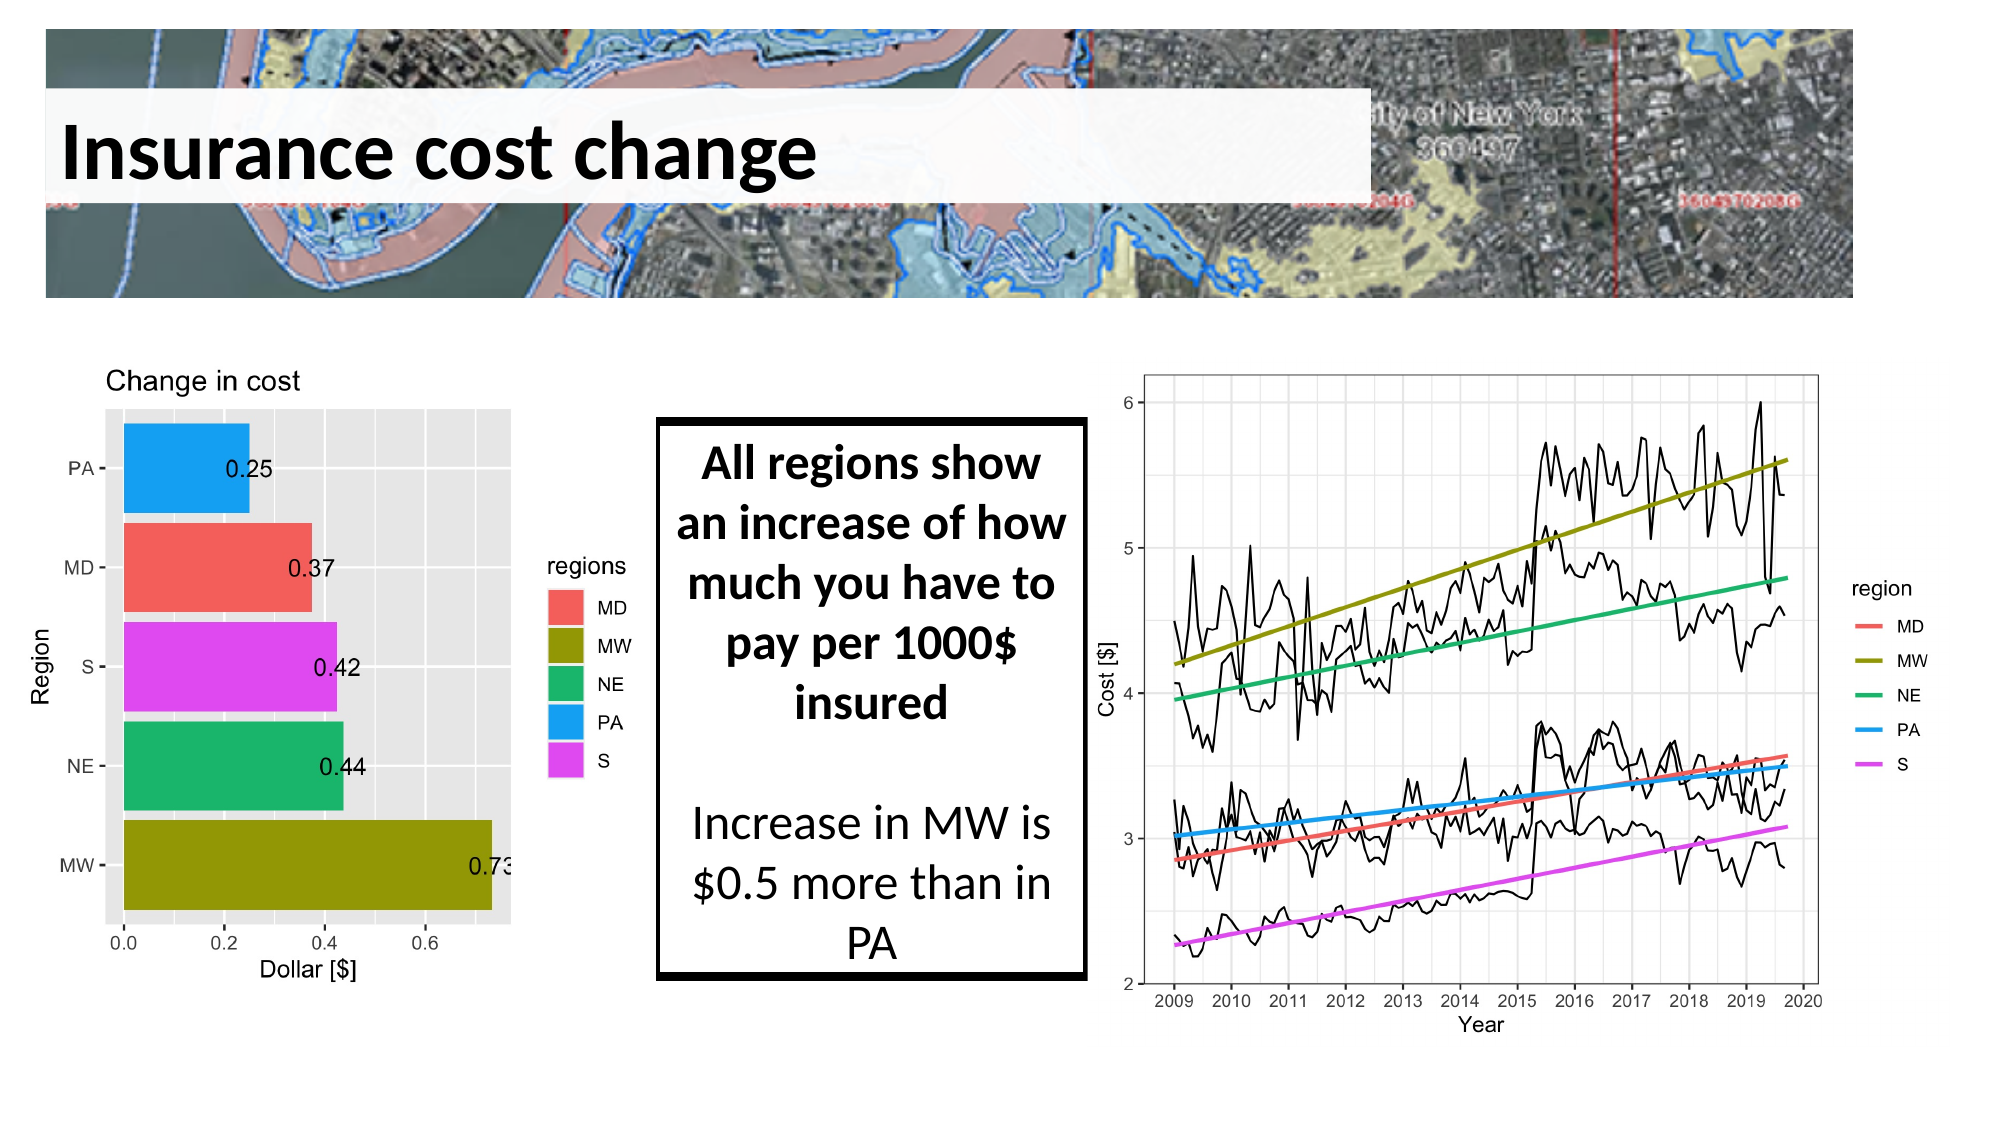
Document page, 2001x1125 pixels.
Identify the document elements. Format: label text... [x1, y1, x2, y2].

picture [19, 357, 656, 994]
picture [1087, 357, 1950, 1047]
picture [45, 29, 1853, 298]
text_box All regions show an increase of how much you have to pay per 1000$ insured Increase in MW is $0.5 more than in PA [656, 421, 1087, 977]
